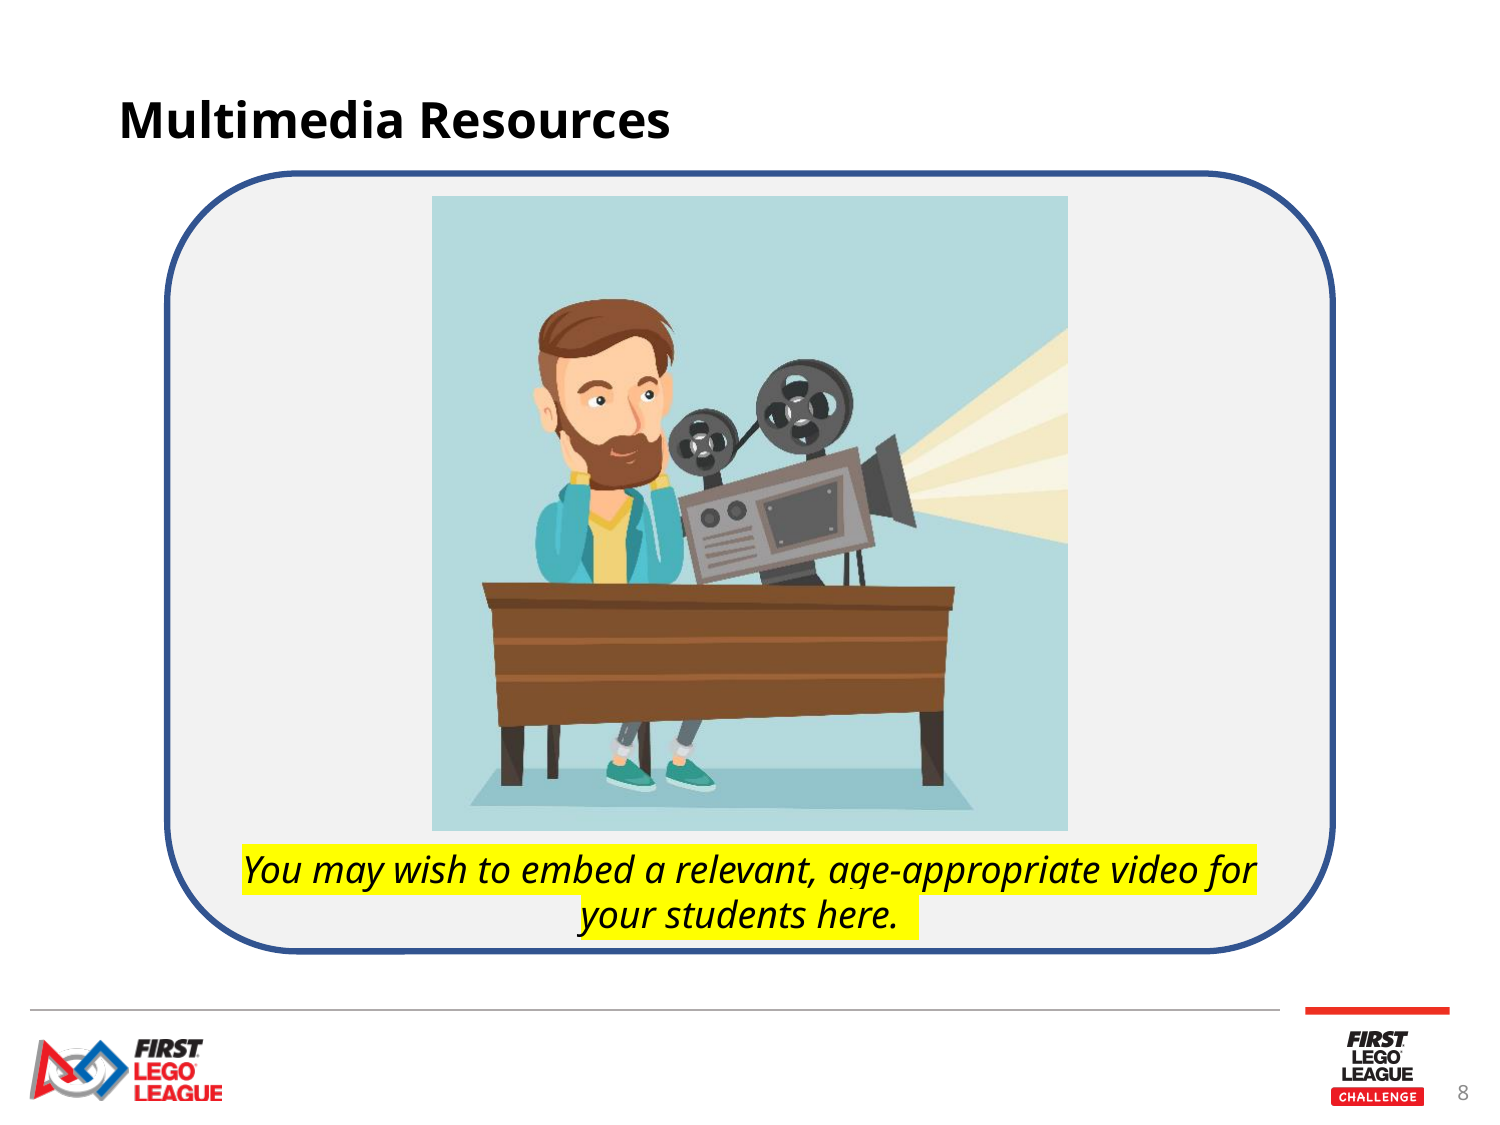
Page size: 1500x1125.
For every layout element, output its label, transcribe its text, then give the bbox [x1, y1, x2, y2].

text_box [166, 172, 1334, 900]
title Multimedia Resources [103, 59, 1397, 185]
picture [432, 196, 1068, 832]
text_box You may wish to embed a relevant, age-appropriate video for your students here. [192, 838, 1308, 944]
slide_number 8 [1425, 1076, 1484, 1111]
text_box [250, 944, 1250, 953]
